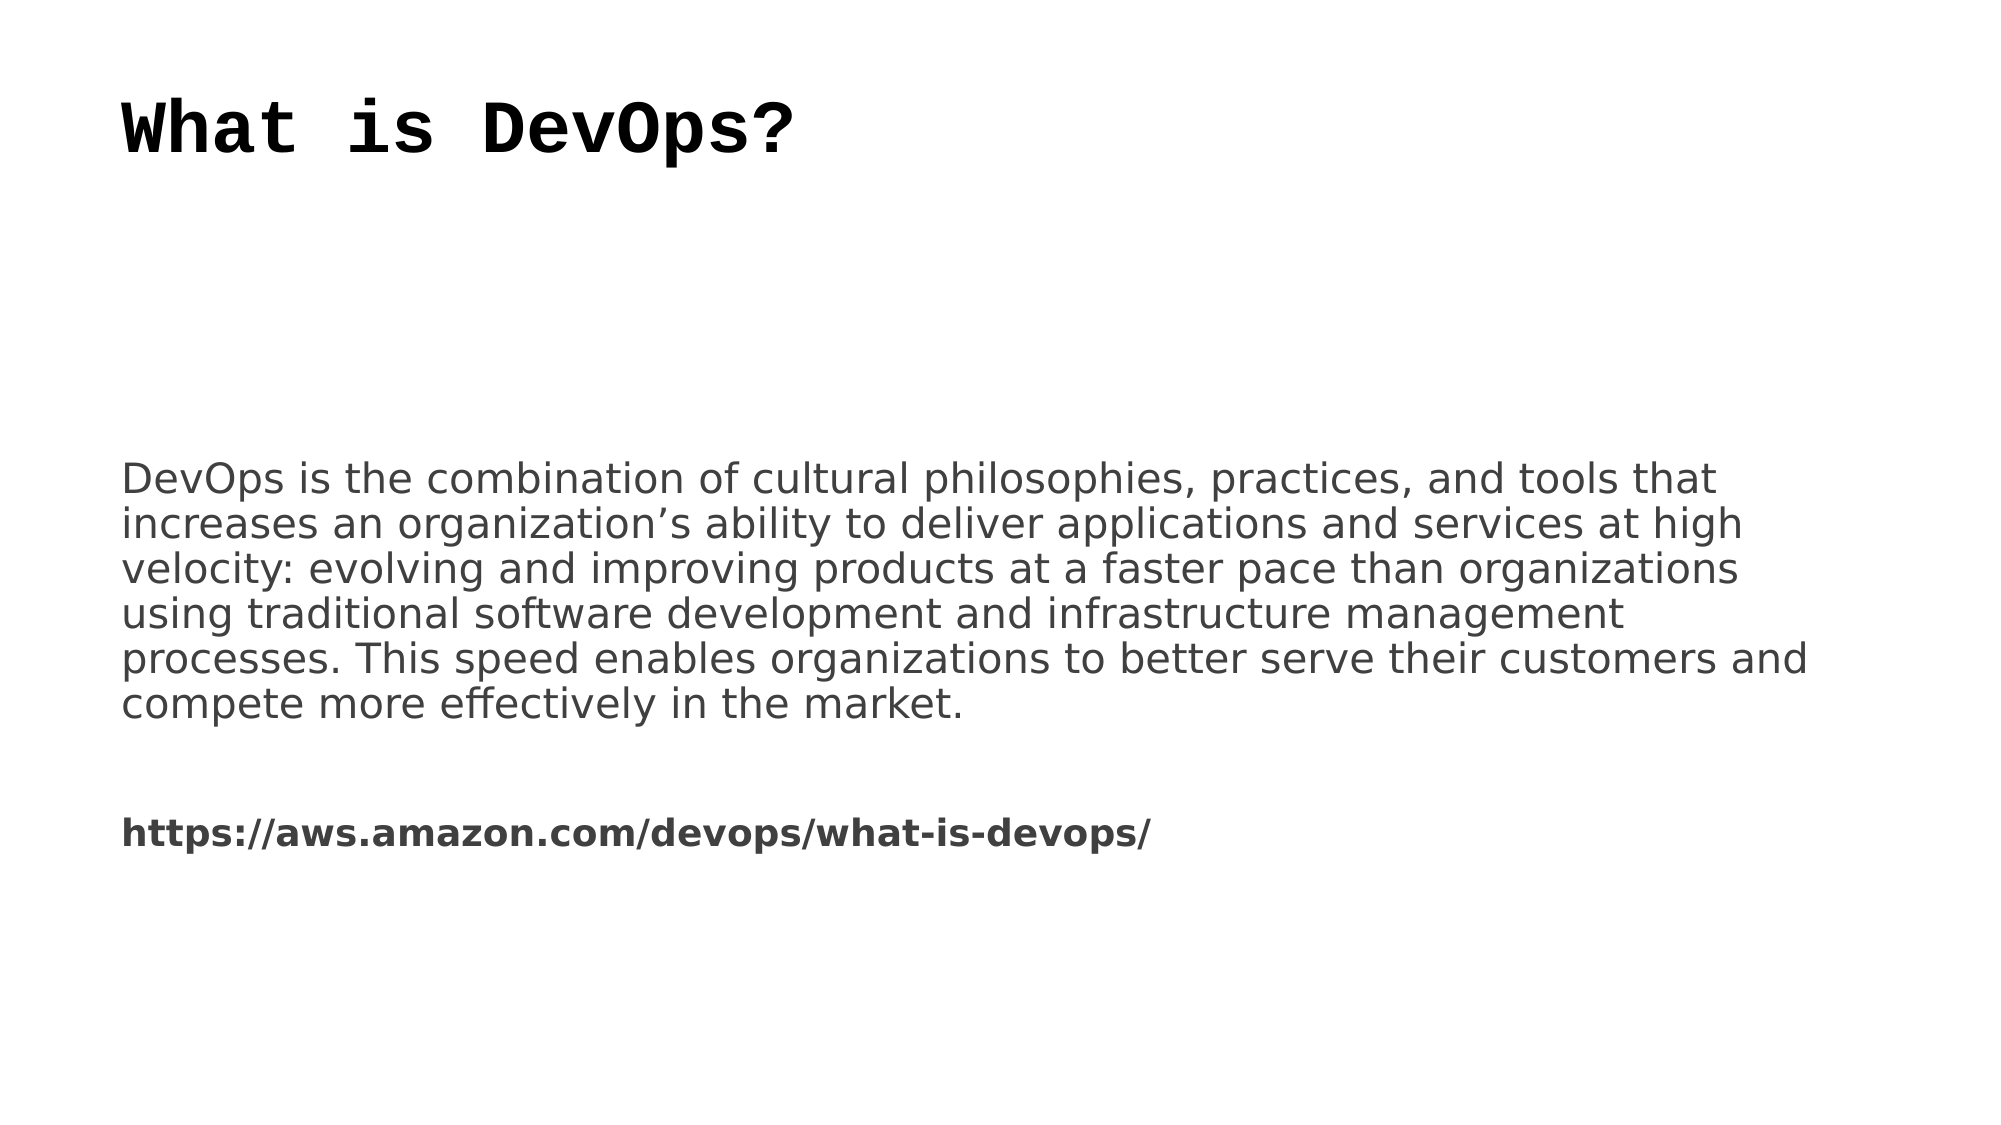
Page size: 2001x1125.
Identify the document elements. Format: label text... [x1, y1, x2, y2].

list DevOps is the combination of cultural philosophies, practices, and tools that increases an organization’s ability to deliver applications and services at high velocity: evolving and improving products at a faster pace than organizations using traditional software development and infrastructure management processes. This speed enables organizations to better serve their customers and compete more effectively in the market. https://aws.amazon.com/devops/what-is-devops/ [106, 299, 1832, 1014]
title What is DevOps? [106, 76, 1832, 180]
